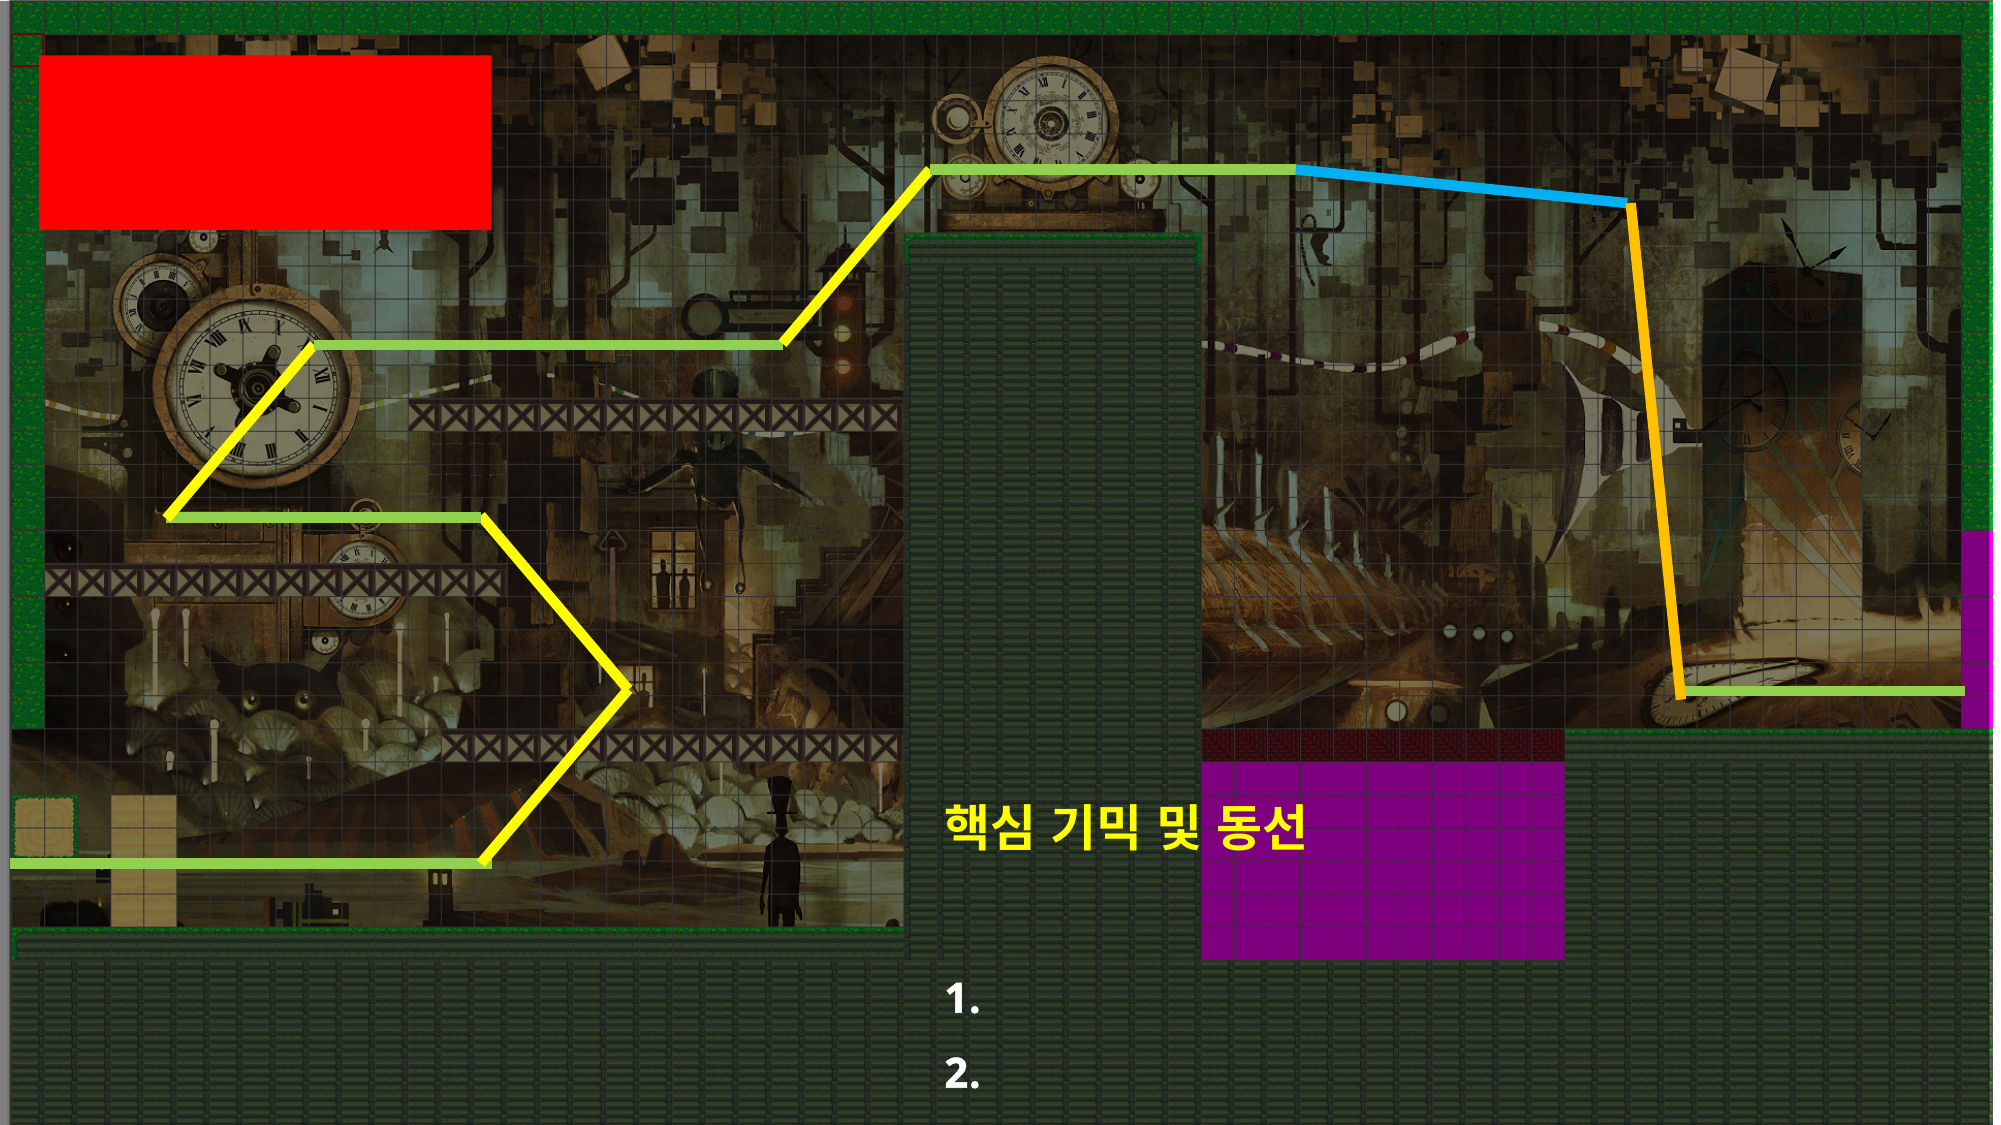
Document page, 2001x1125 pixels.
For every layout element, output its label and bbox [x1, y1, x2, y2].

picture [7, 0, 1993, 1125]
text_box [0, 0, 7, 1125]
text_box [1630, 203, 1681, 700]
text_box [782, 169, 930, 344]
text_box [166, 344, 314, 519]
text_box [1295, 169, 1628, 204]
text_box [480, 690, 629, 864]
text_box [480, 515, 629, 690]
